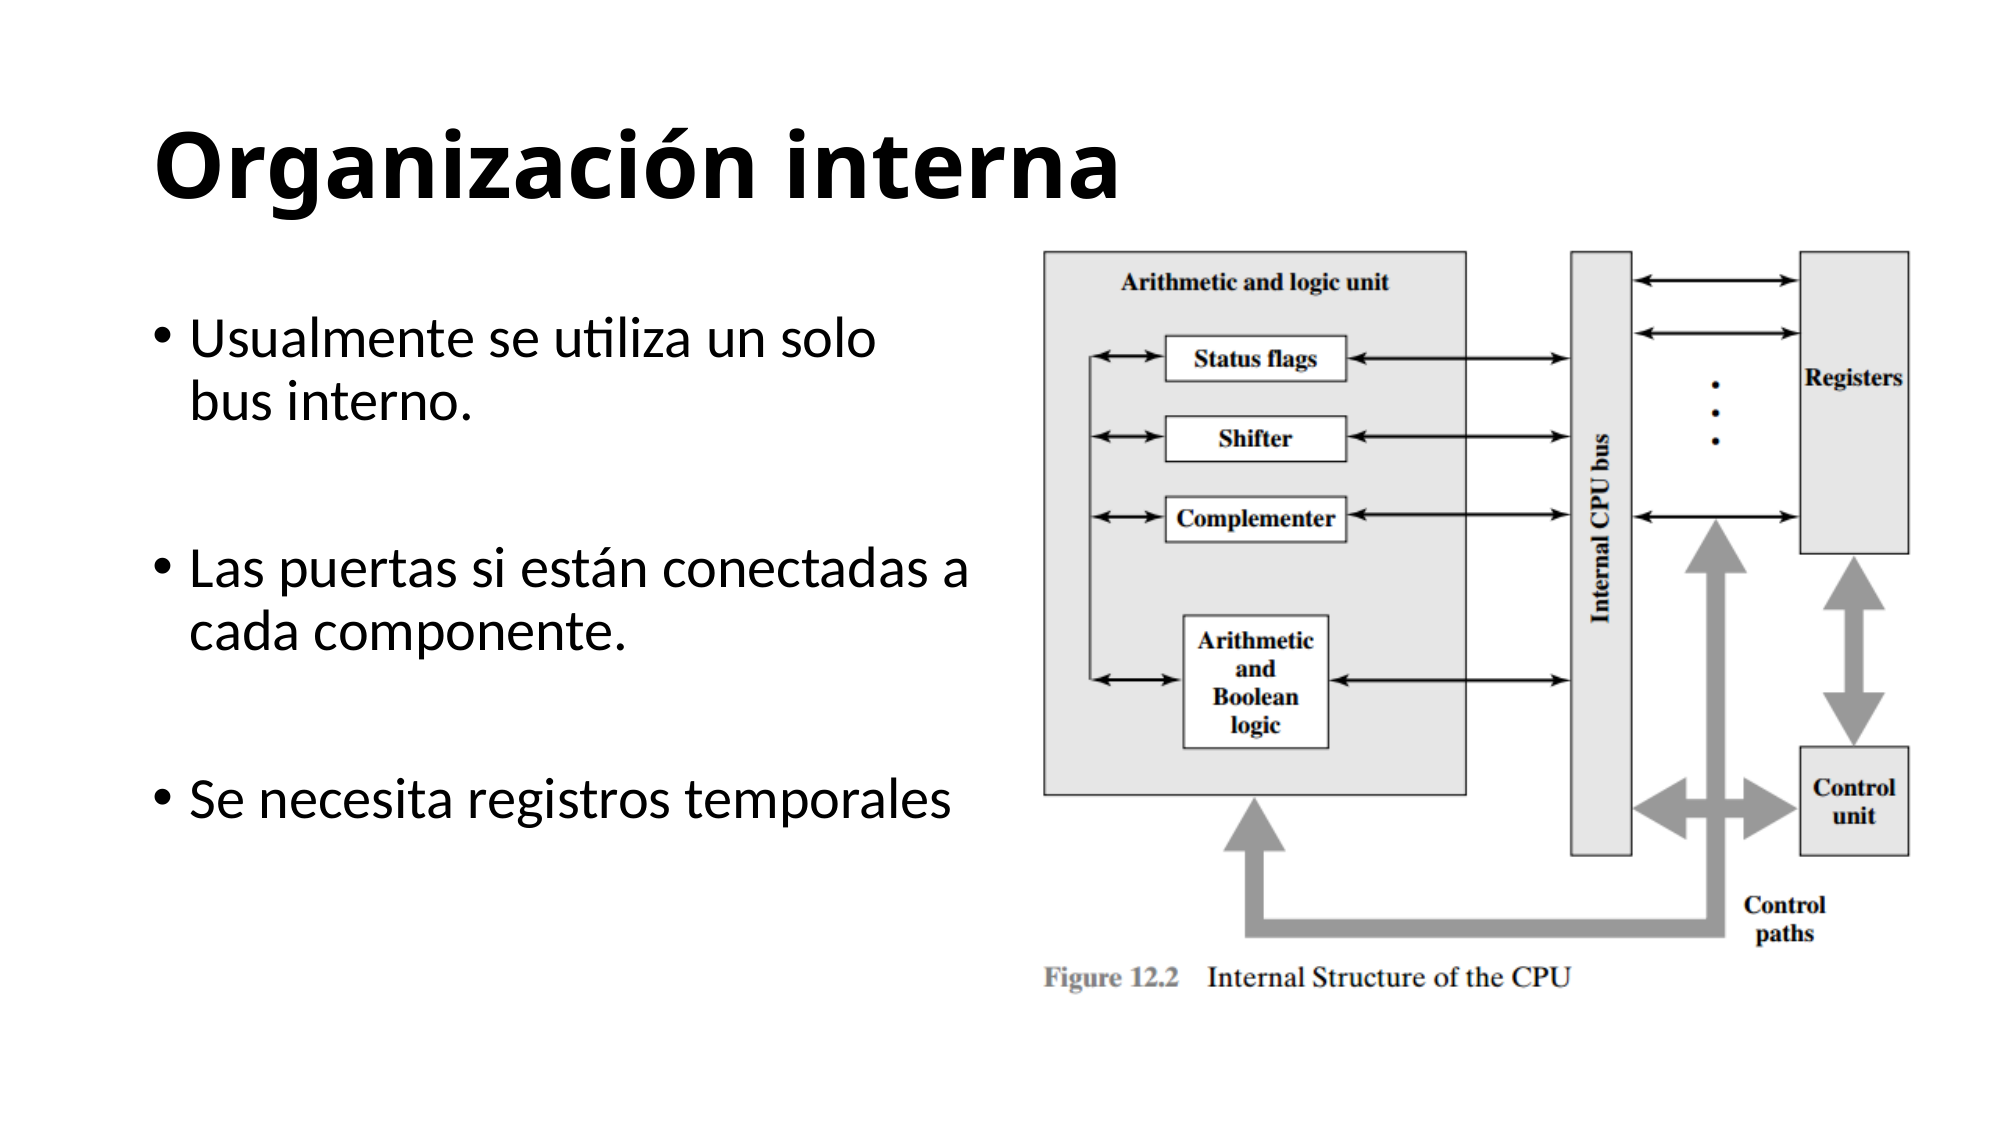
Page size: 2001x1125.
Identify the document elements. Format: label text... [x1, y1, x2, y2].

picture [1028, 234, 1936, 1001]
list Usualmente se utiliza un solo bus interno. Las puertas si están conectadas a cada componente. Se necesita registros temporales [137, 299, 989, 1014]
title Organización interna [137, 59, 1863, 278]
